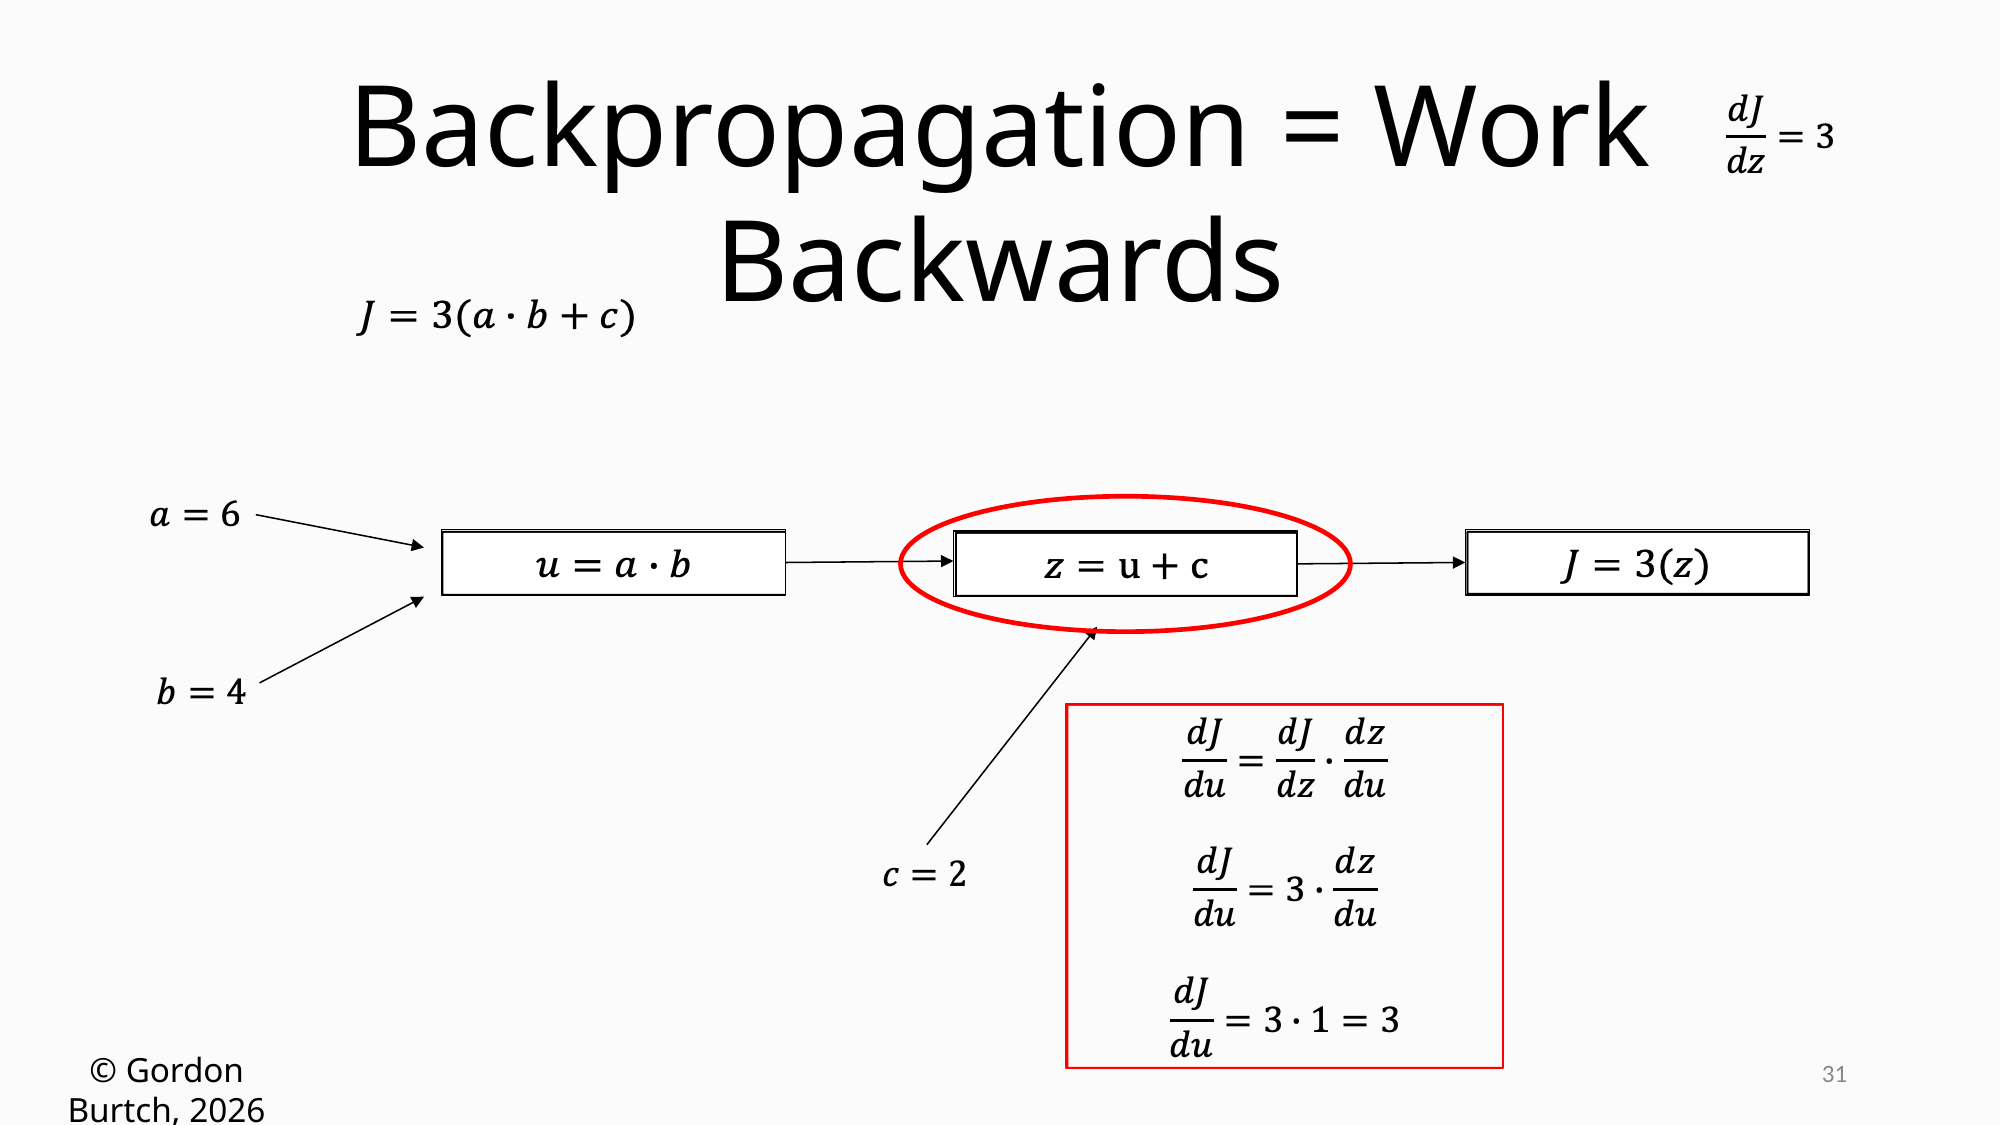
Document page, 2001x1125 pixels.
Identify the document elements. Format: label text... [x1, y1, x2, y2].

text_box Backpropagation = Work Backwards [207, 46, 1792, 331]
text_box [441, 529, 786, 596]
text_box [326, 280, 671, 347]
text_box [136, 660, 275, 722]
text_box [130, 482, 268, 543]
text_box [1066, 703, 1503, 1069]
text_box [1624, 80, 1940, 182]
slide_number 31 [1412, 1042, 1863, 1103]
text_box [858, 842, 1000, 904]
text_box [1465, 529, 1810, 596]
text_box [259, 596, 425, 684]
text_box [255, 514, 425, 548]
text_box [901, 496, 1351, 632]
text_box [926, 626, 1098, 845]
